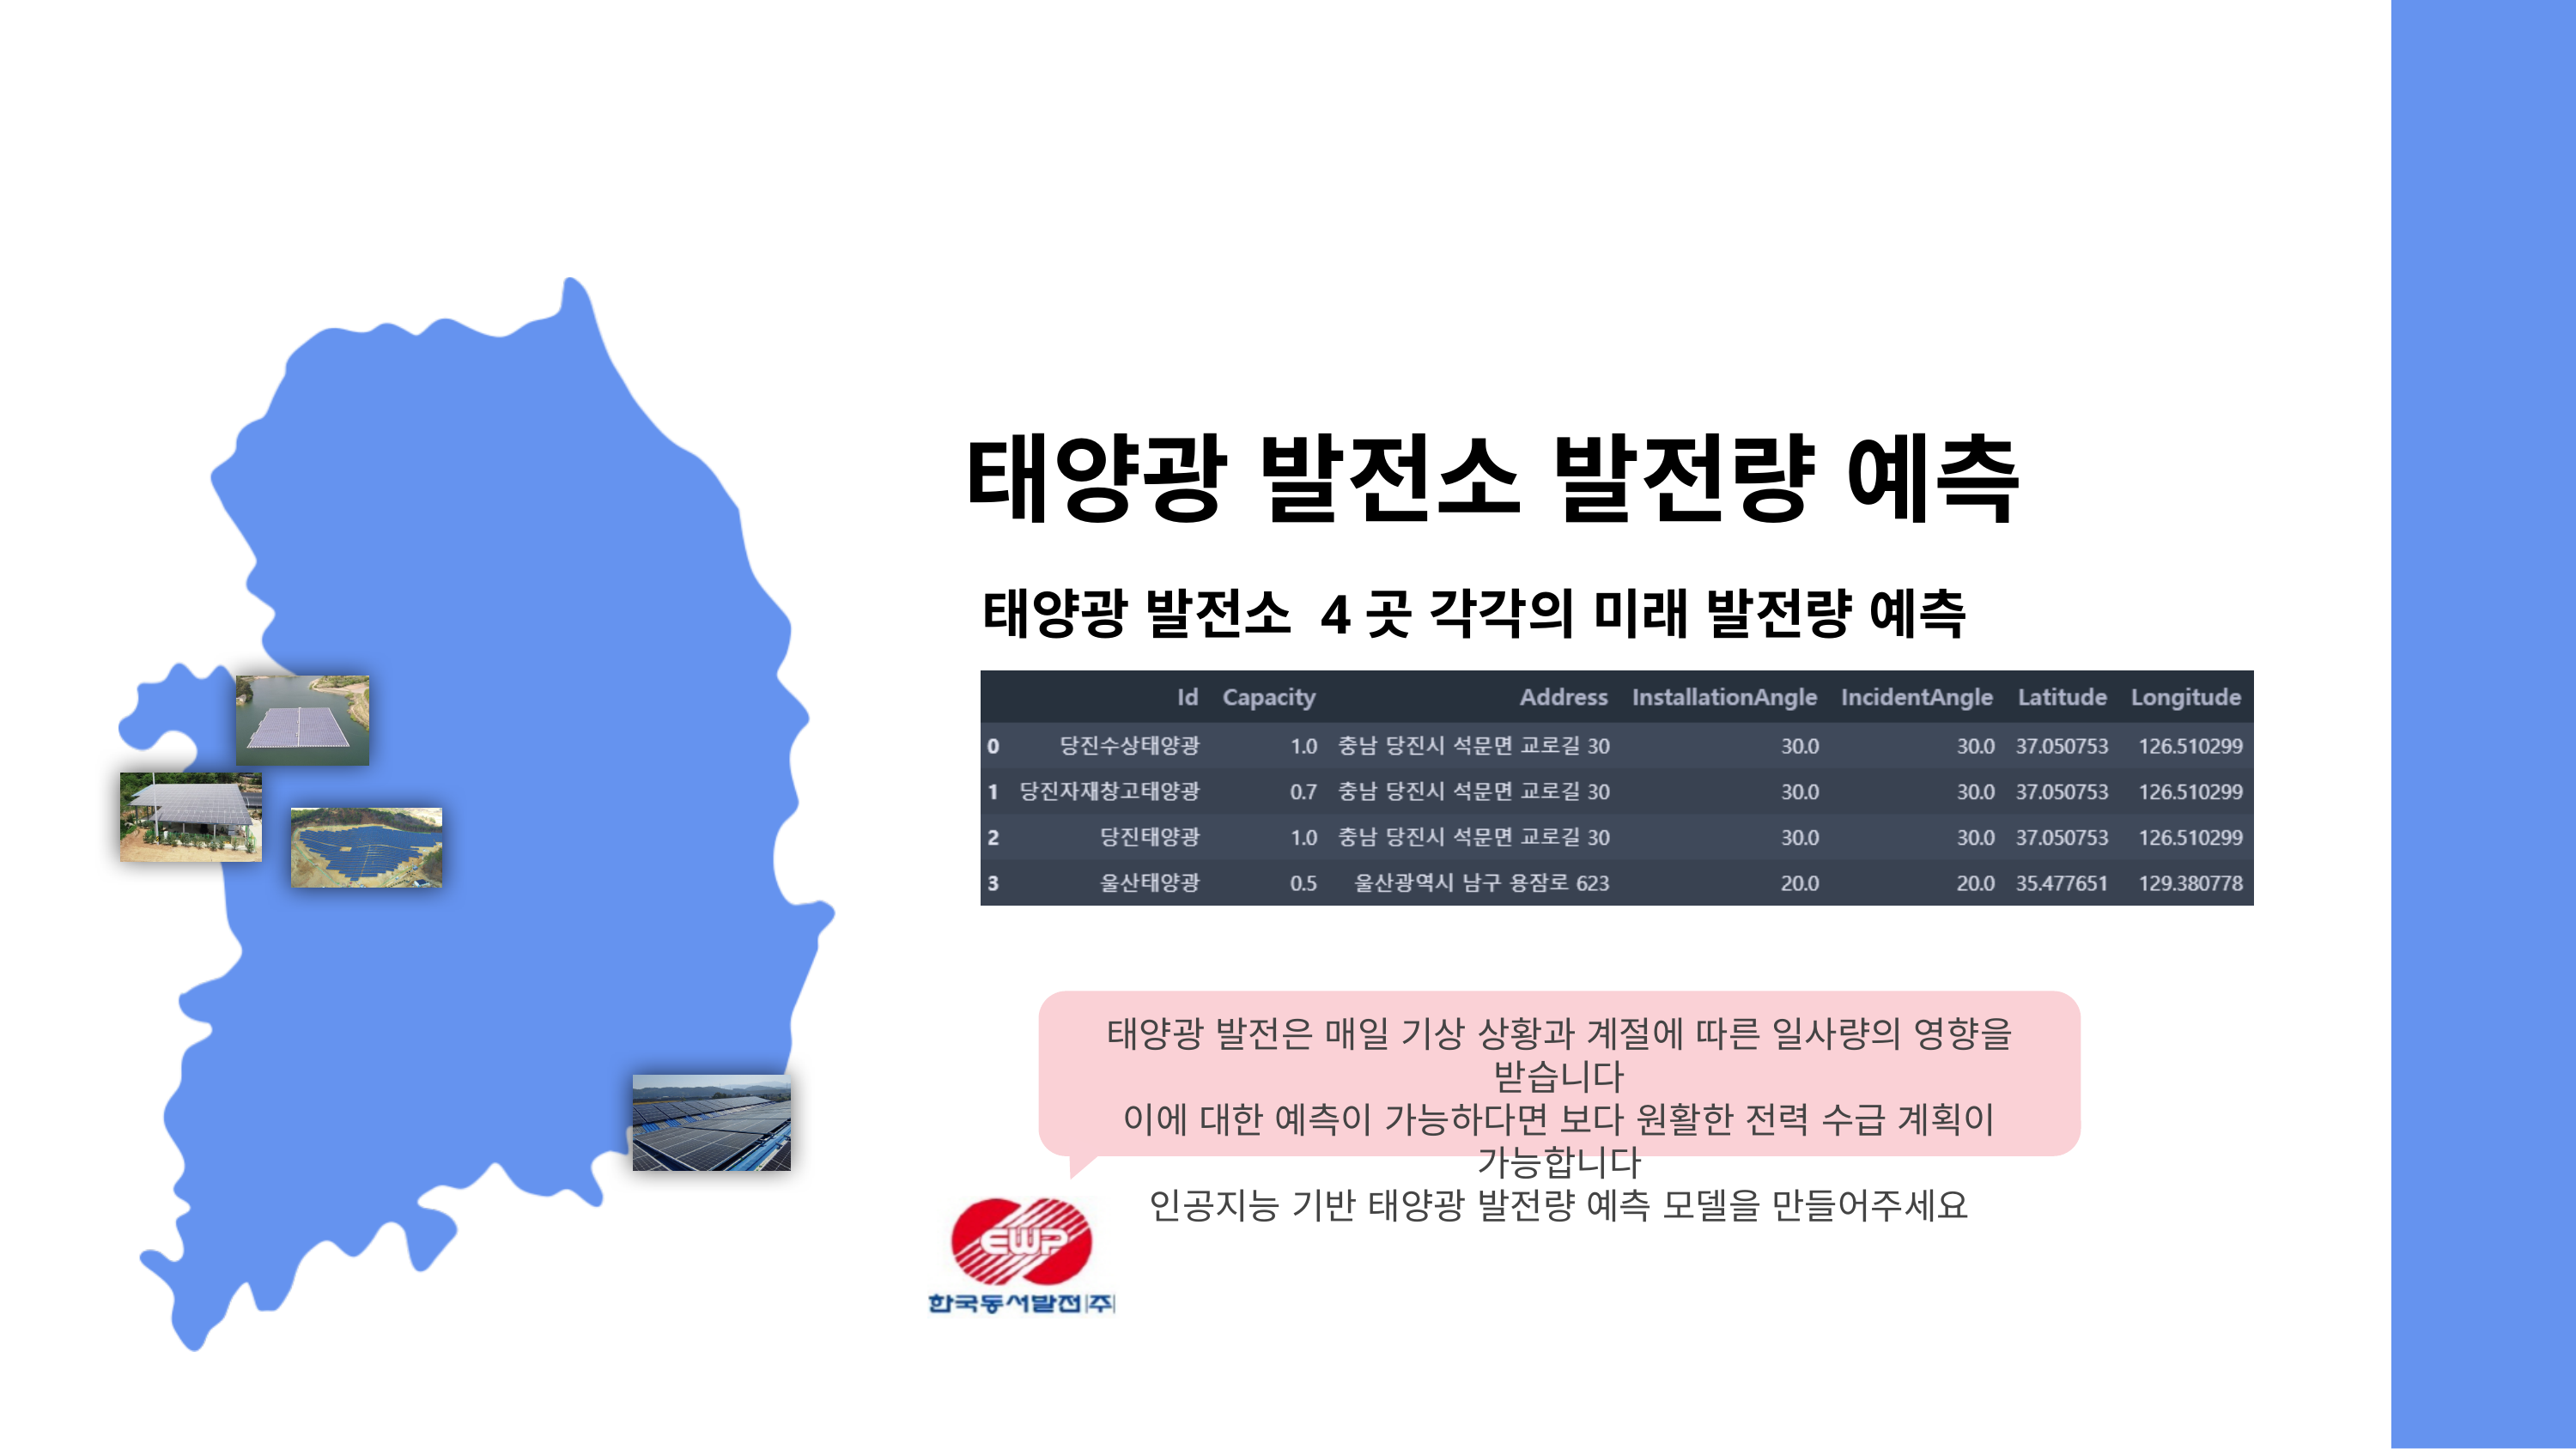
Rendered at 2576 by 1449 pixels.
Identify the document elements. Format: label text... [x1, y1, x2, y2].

picture [118, 277, 835, 1352]
text_box 태양광 발전소 4곳 각각의 미래 발전량 예측 [969, 574, 2222, 671]
picture [980, 670, 2255, 906]
text_box 태양광 발전소 발전량 예측 [951, 411, 2036, 541]
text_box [1038, 991, 2081, 1182]
picture [927, 1196, 1120, 1319]
text_box [2390, 0, 2576, 1449]
